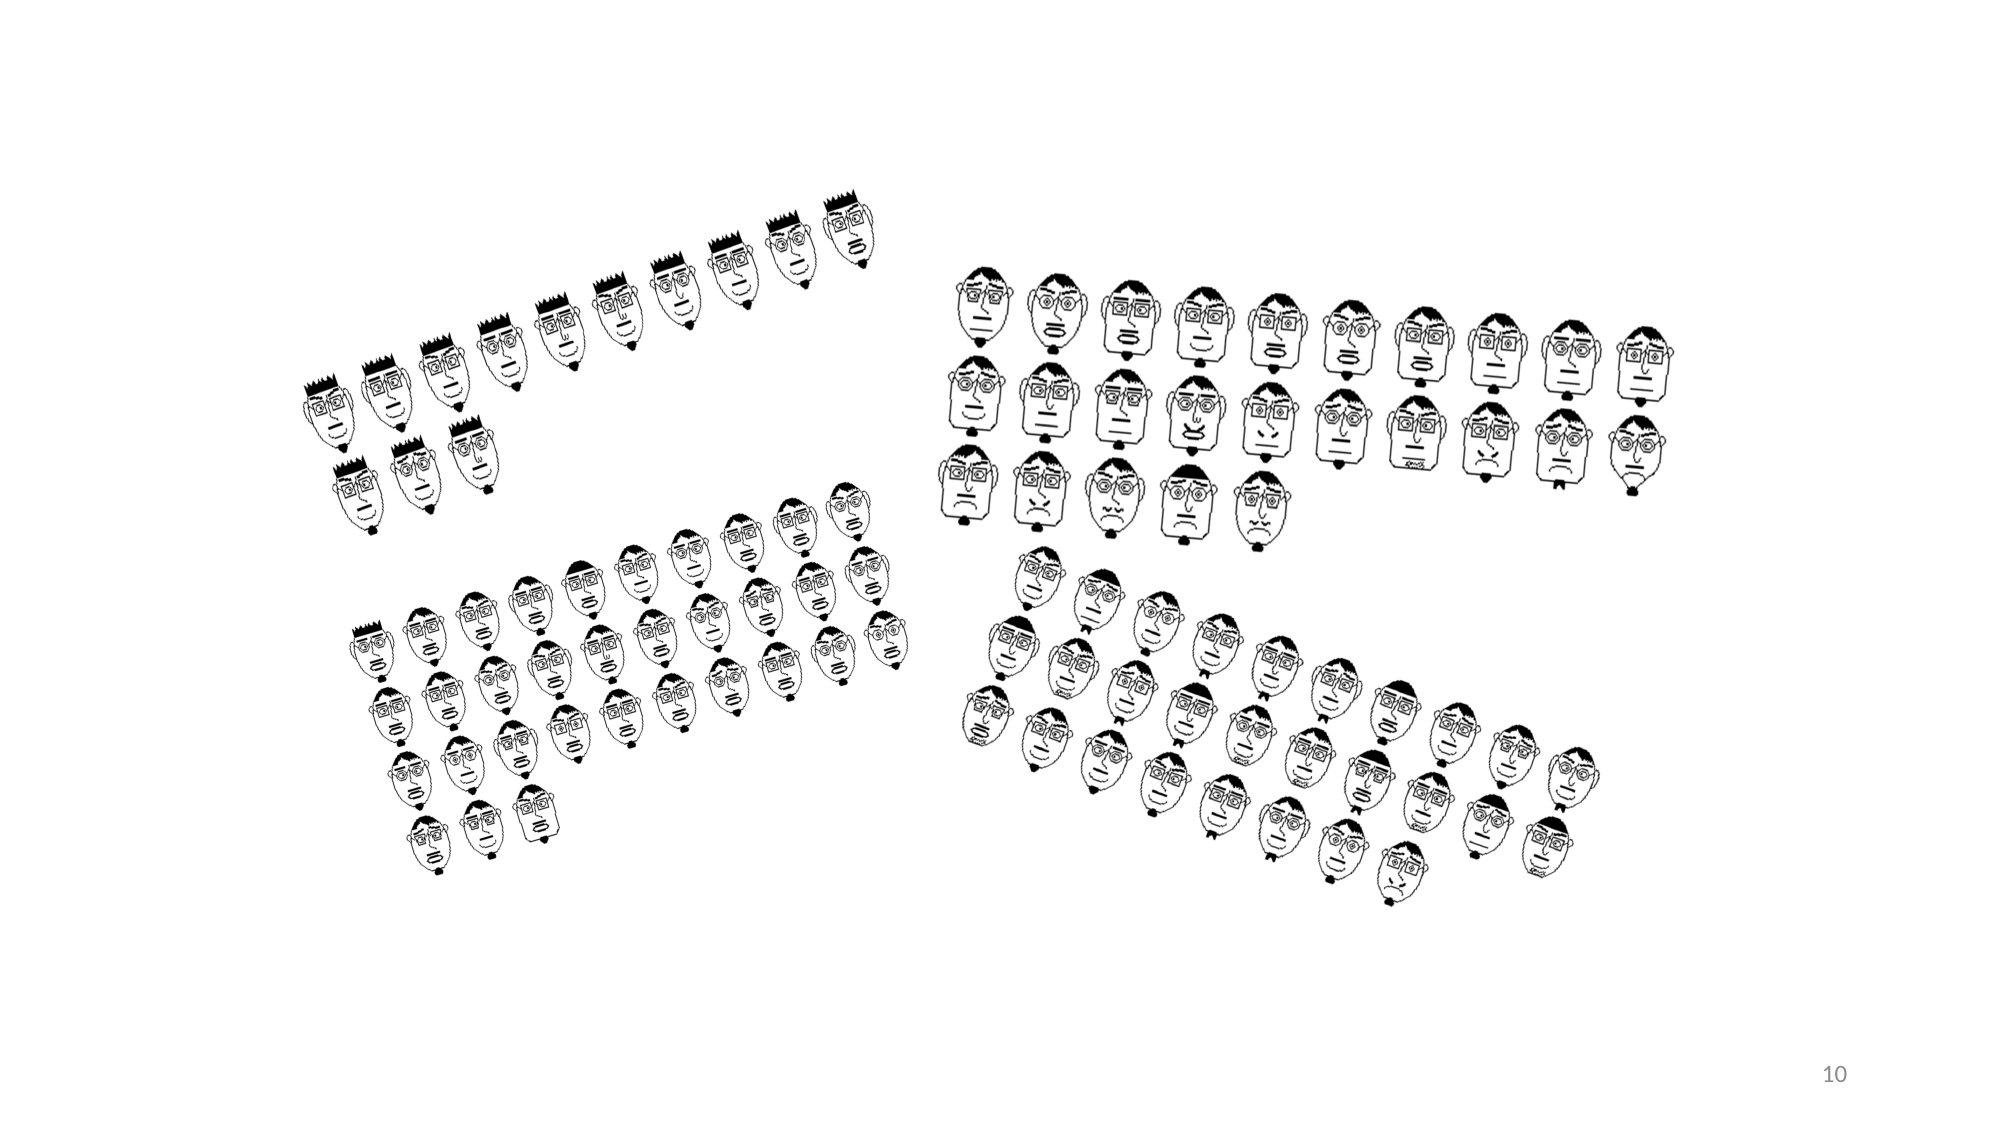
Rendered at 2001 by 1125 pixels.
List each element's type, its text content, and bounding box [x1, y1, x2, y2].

picture [928, 260, 1683, 963]
picture [290, 181, 922, 547]
slide_number 10 [1412, 1042, 1863, 1103]
picture [339, 473, 942, 884]
